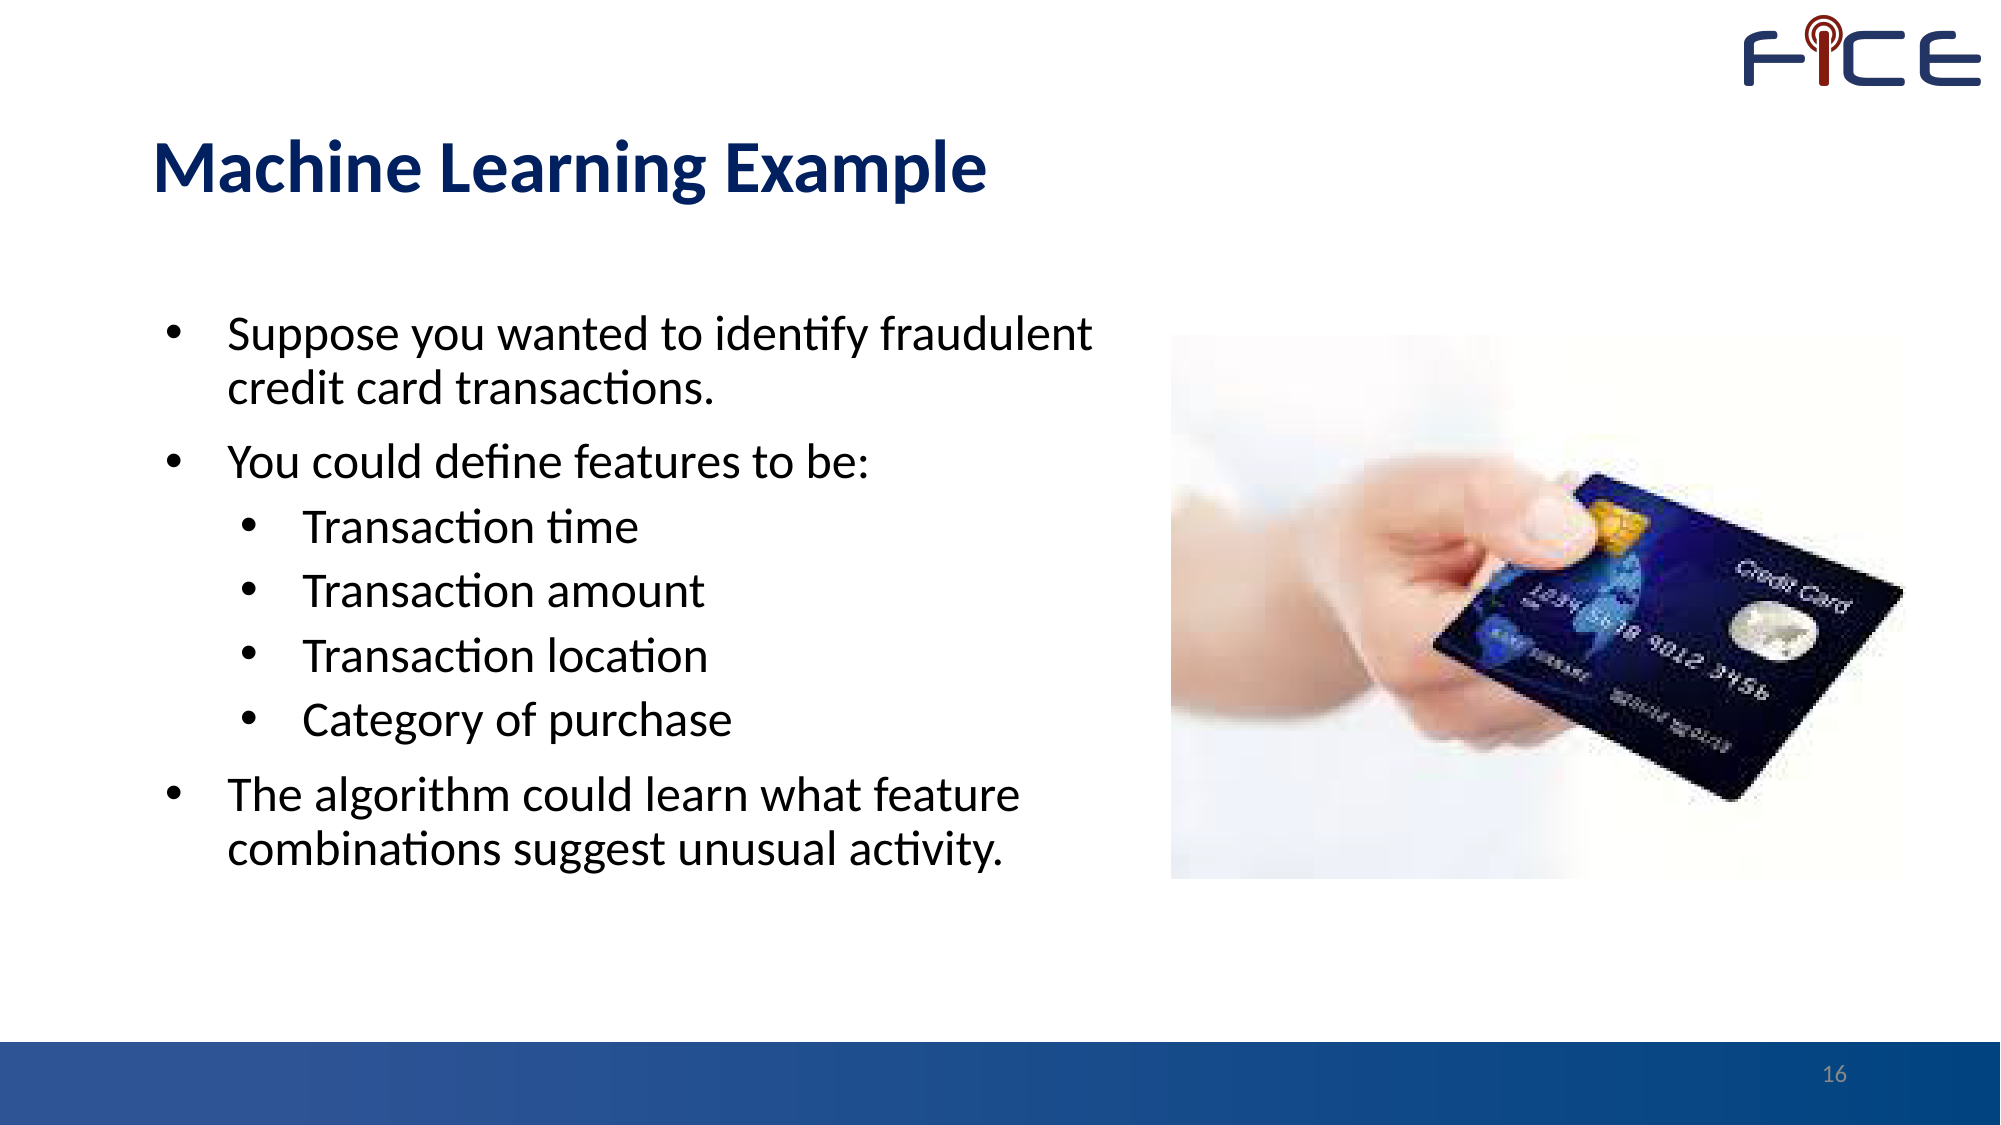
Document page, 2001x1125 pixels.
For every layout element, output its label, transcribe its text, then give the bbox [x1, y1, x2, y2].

slide_number 16 [1412, 1042, 1863, 1103]
picture [1744, 15, 1981, 86]
title Machine Learning Example [137, 59, 1863, 278]
list Suppose you wanted to identify fraudulent credit card transactions. You could define features to be: Transaction time Transaction amount Transaction location Category of purchase The algorithm could learn what feature combinations suggest unusual activity. [137, 299, 1172, 1014]
picture [1171, 334, 1906, 879]
